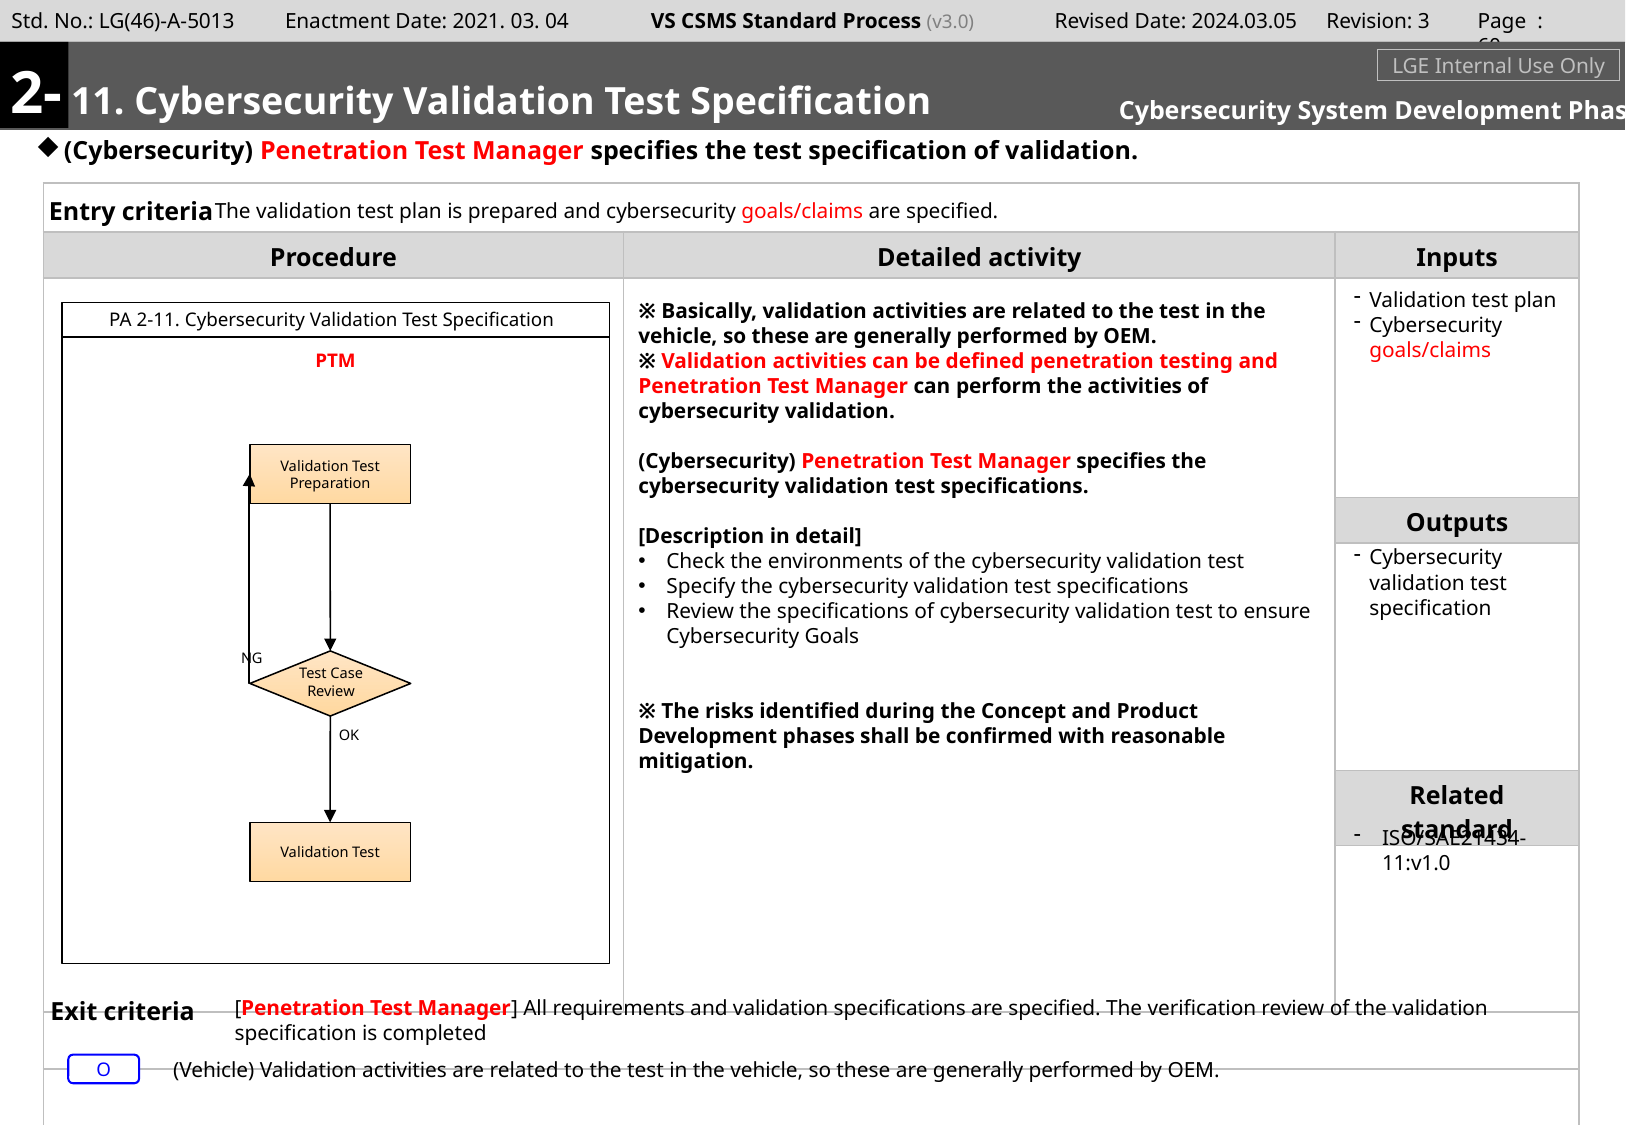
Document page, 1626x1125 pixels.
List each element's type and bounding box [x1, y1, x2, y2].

text_box [60, 300, 611, 966]
text_box [0, 40, 1625, 173]
text_box [158, 987, 1625, 1089]
text_box [623, 278, 1581, 781]
slide_number [1474, 7, 1581, 33]
text_box [1339, 816, 1599, 907]
text_box [66, 1052, 142, 1086]
text_box [200, 190, 1014, 230]
